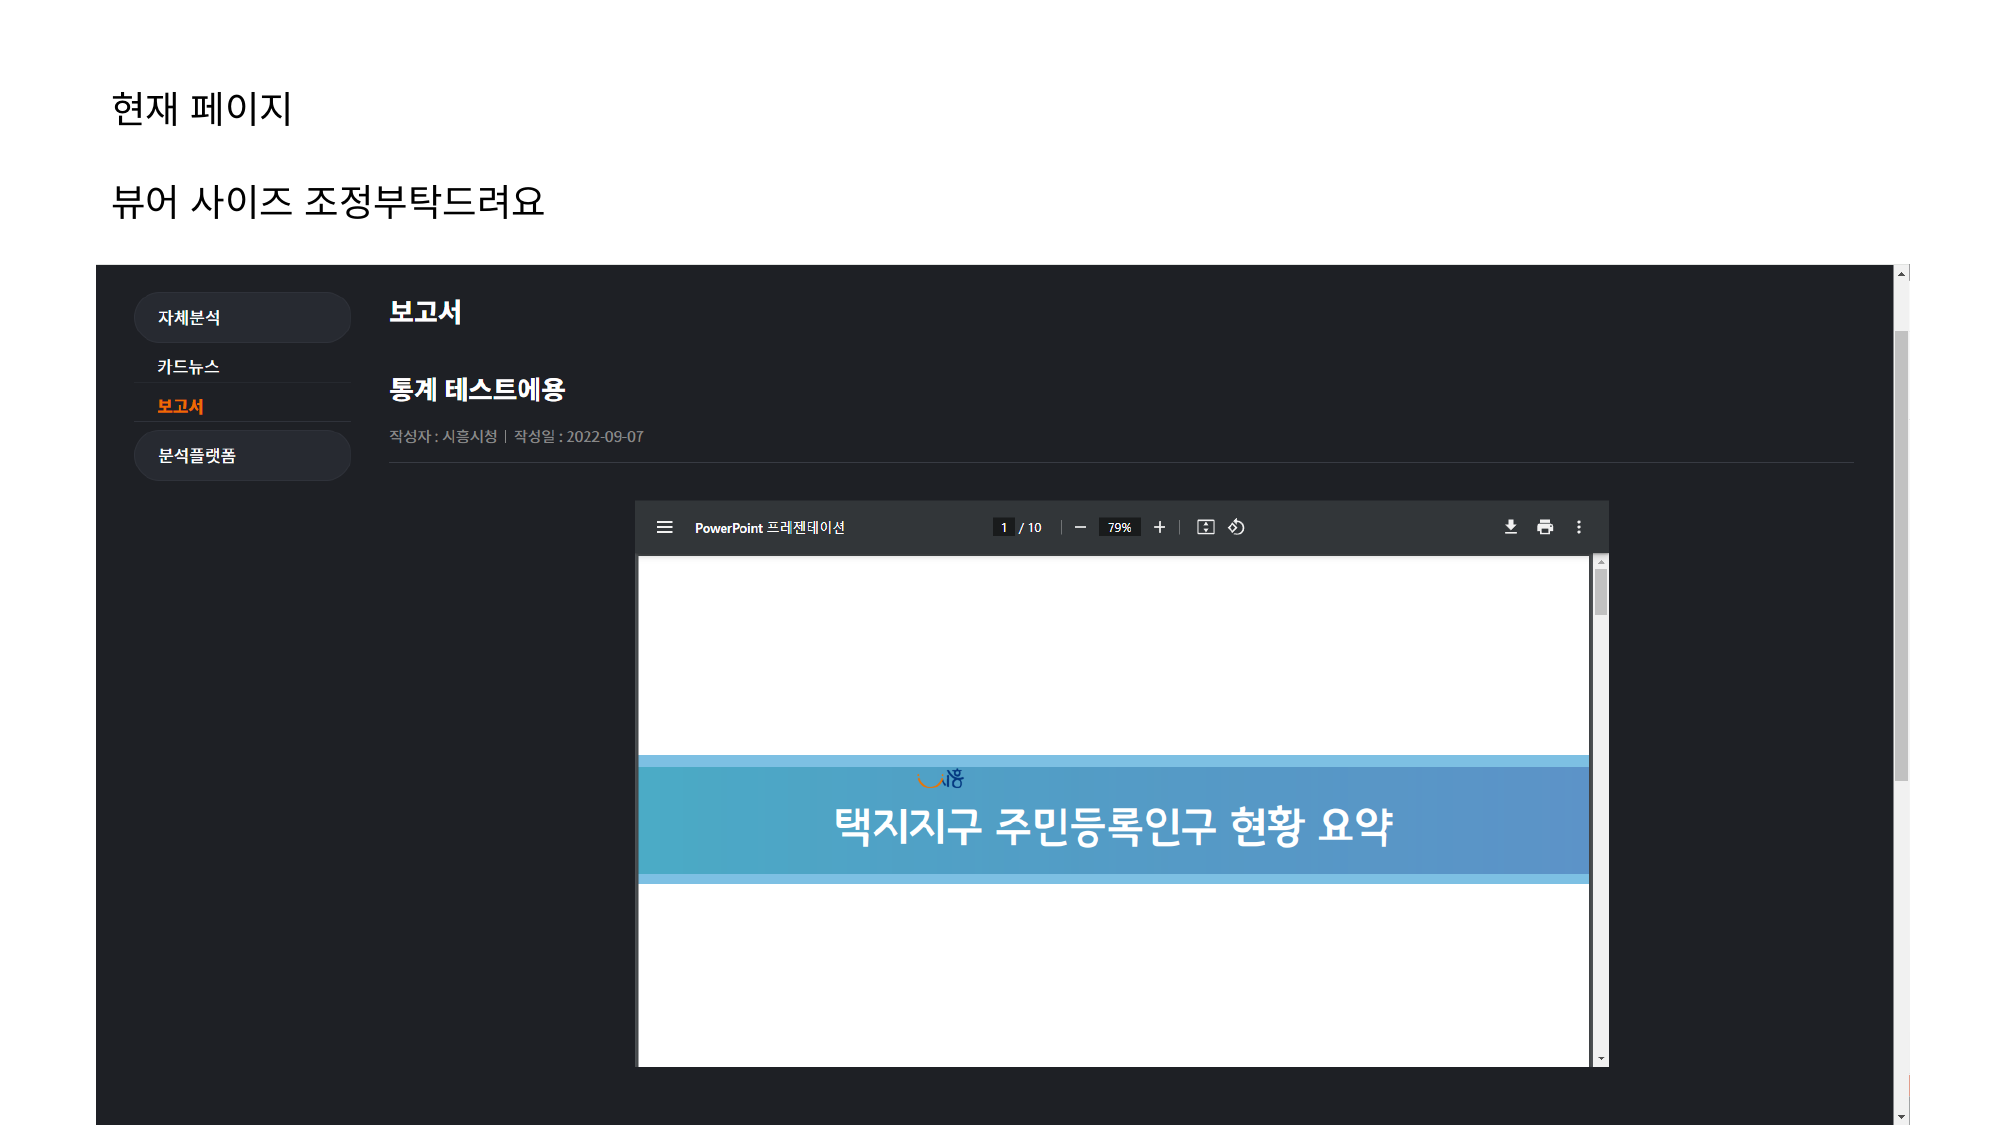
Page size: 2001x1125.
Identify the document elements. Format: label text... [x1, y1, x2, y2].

text_box 뷰어 사이즈 조정부탁드려요 [96, 171, 1121, 232]
text_box 현재 페이지 [96, 78, 374, 139]
picture [96, 264, 1910, 1125]
